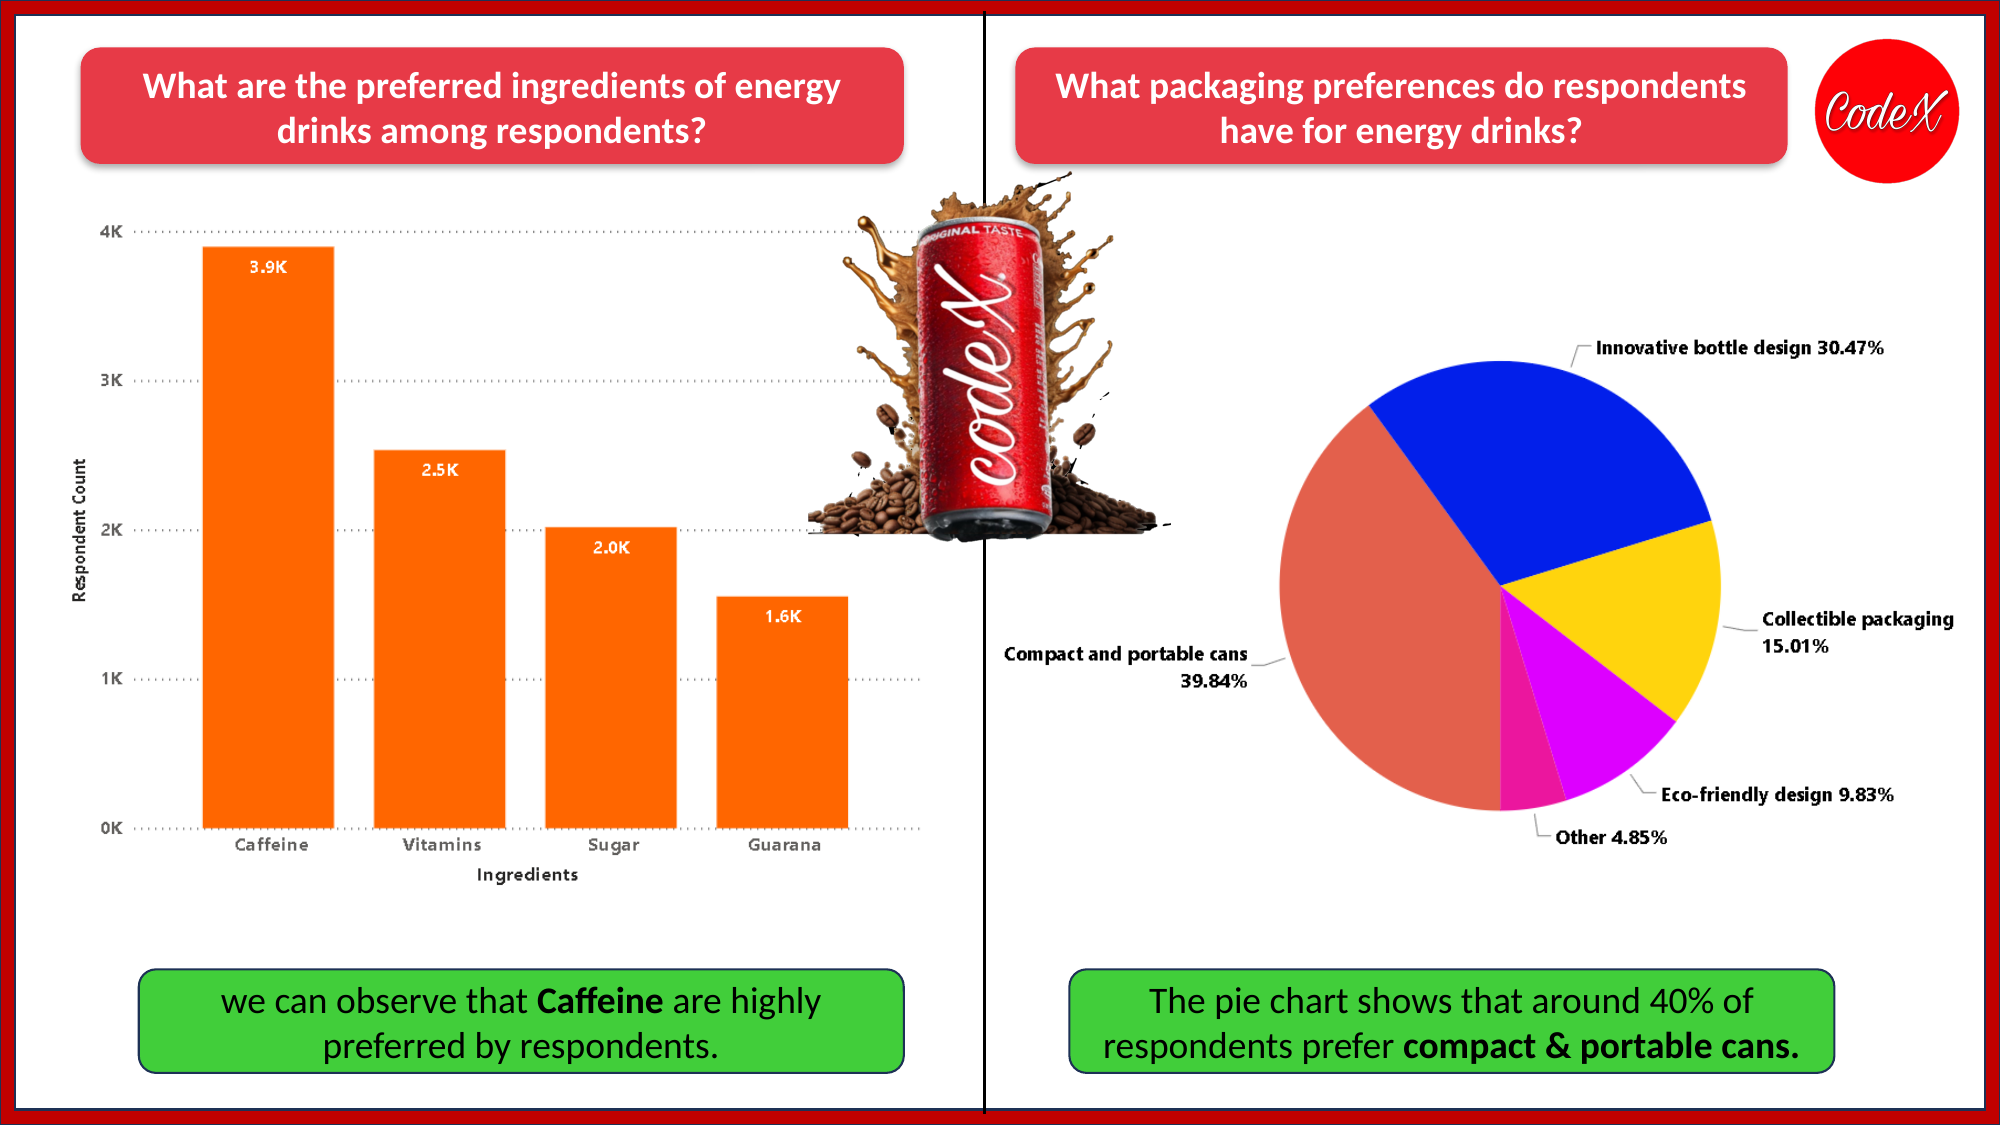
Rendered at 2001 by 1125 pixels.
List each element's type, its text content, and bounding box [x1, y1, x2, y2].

picture [56, 220, 945, 905]
picture [1811, 35, 1961, 186]
picture [999, 322, 1961, 853]
text_box The pie chart shows that around 40% of respondents prefer compact & portable cans. [1068, 968, 1836, 1074]
text_box What packaging preferences do respondents have for energy drinks? [1014, 46, 1789, 165]
text_box [0, 0, 2000, 1125]
text_box we can observe that Caffeine are highly preferred by respondents. [137, 968, 905, 1074]
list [783, 163, 1171, 552]
text_box What are the preferred ingredients of energy drinks among respondents? [79, 46, 905, 165]
